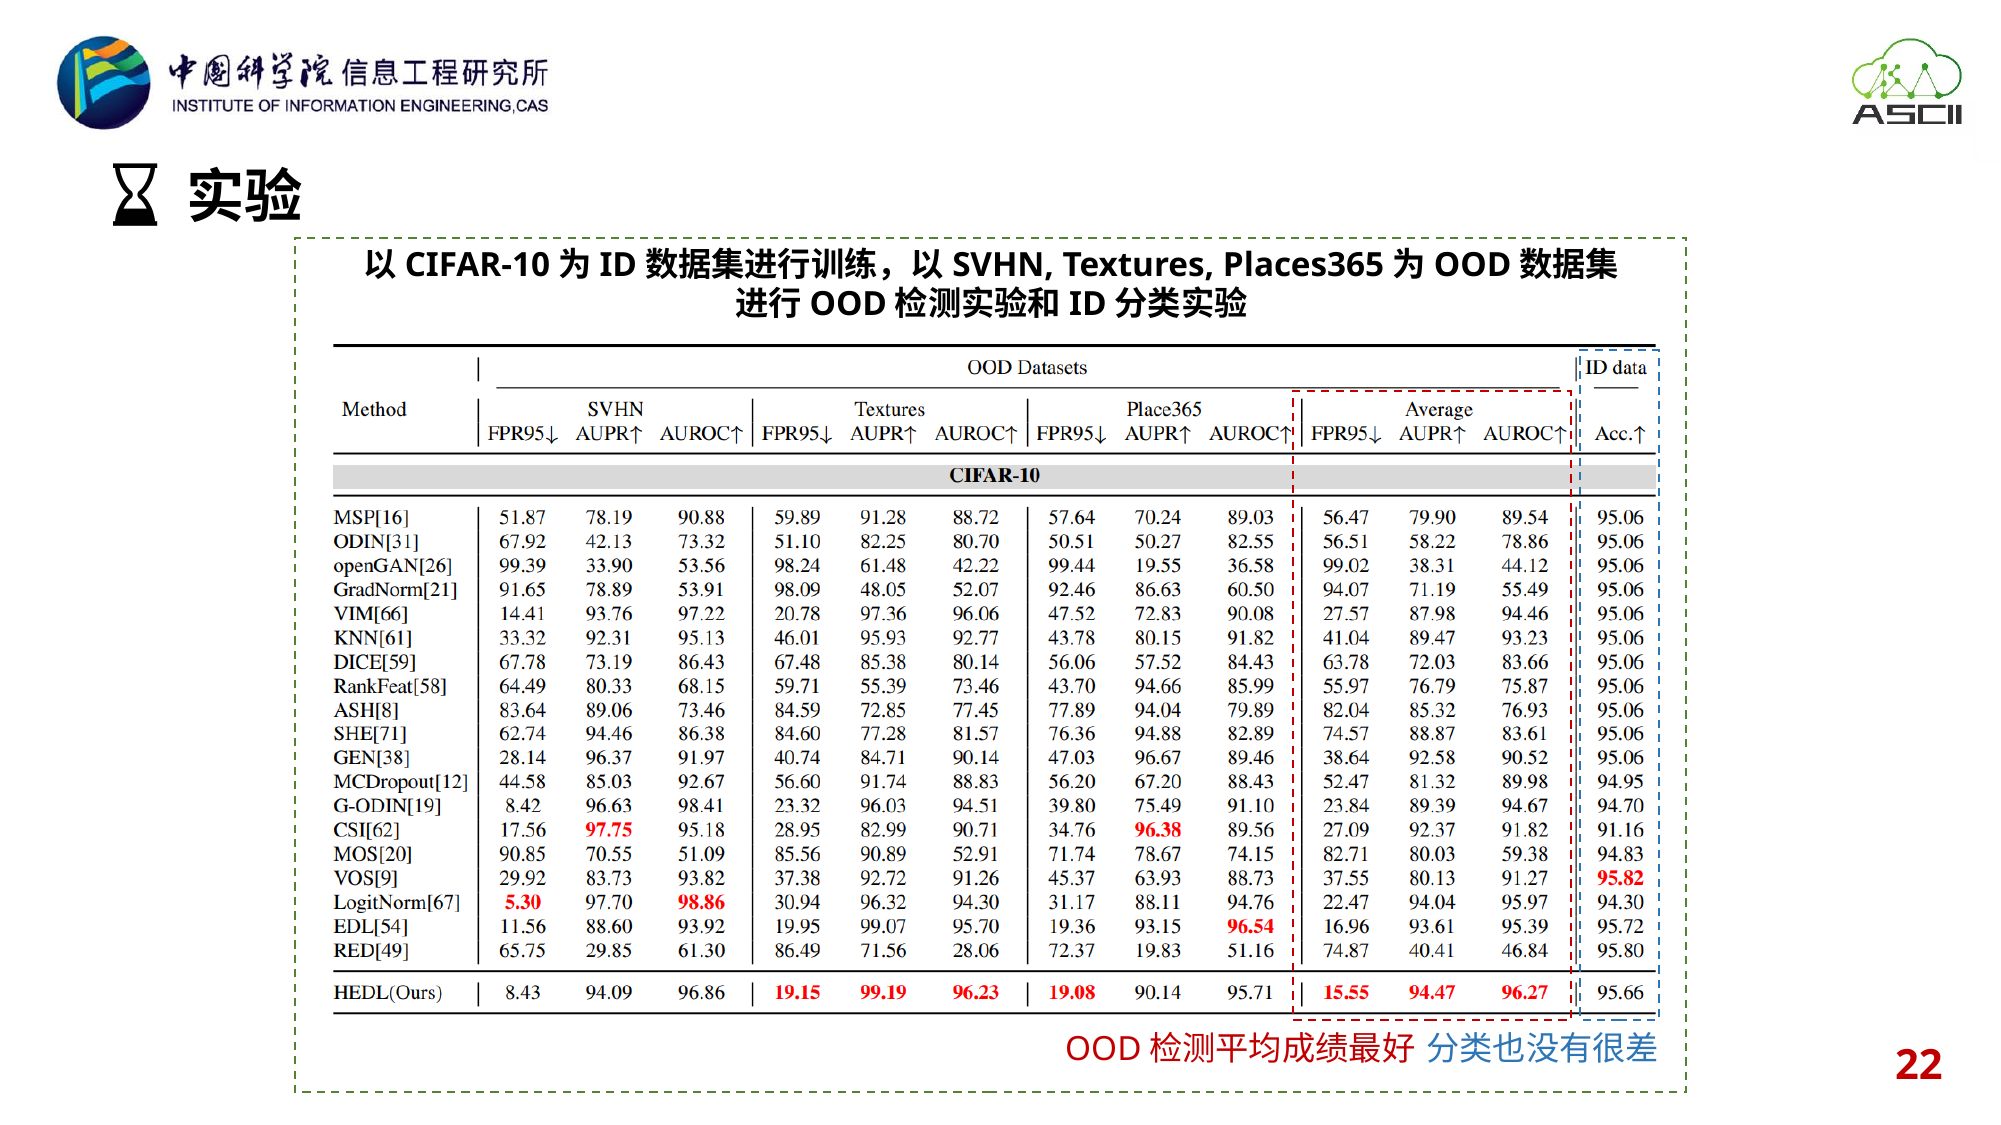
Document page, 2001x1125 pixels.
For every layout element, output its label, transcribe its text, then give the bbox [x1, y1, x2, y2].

text_box OOD检测平均成绩最好 [1036, 1020, 1411, 1075]
picture [323, 335, 1660, 1020]
text_box [1859, 1027, 1979, 1106]
picture [1813, 0, 2000, 163]
text_box 分类也没有很差 [1411, 1020, 1675, 1075]
text_box 以CIFAR-10为ID数据集进行训练，以SVHN, Textures, Places365为OOD数据集 进行OOD检测实验和ID分类实验 [323, 235, 1660, 330]
text_box [294, 237, 1687, 1093]
picture [0, 0, 621, 232]
text_box 实验 [172, 163, 355, 237]
